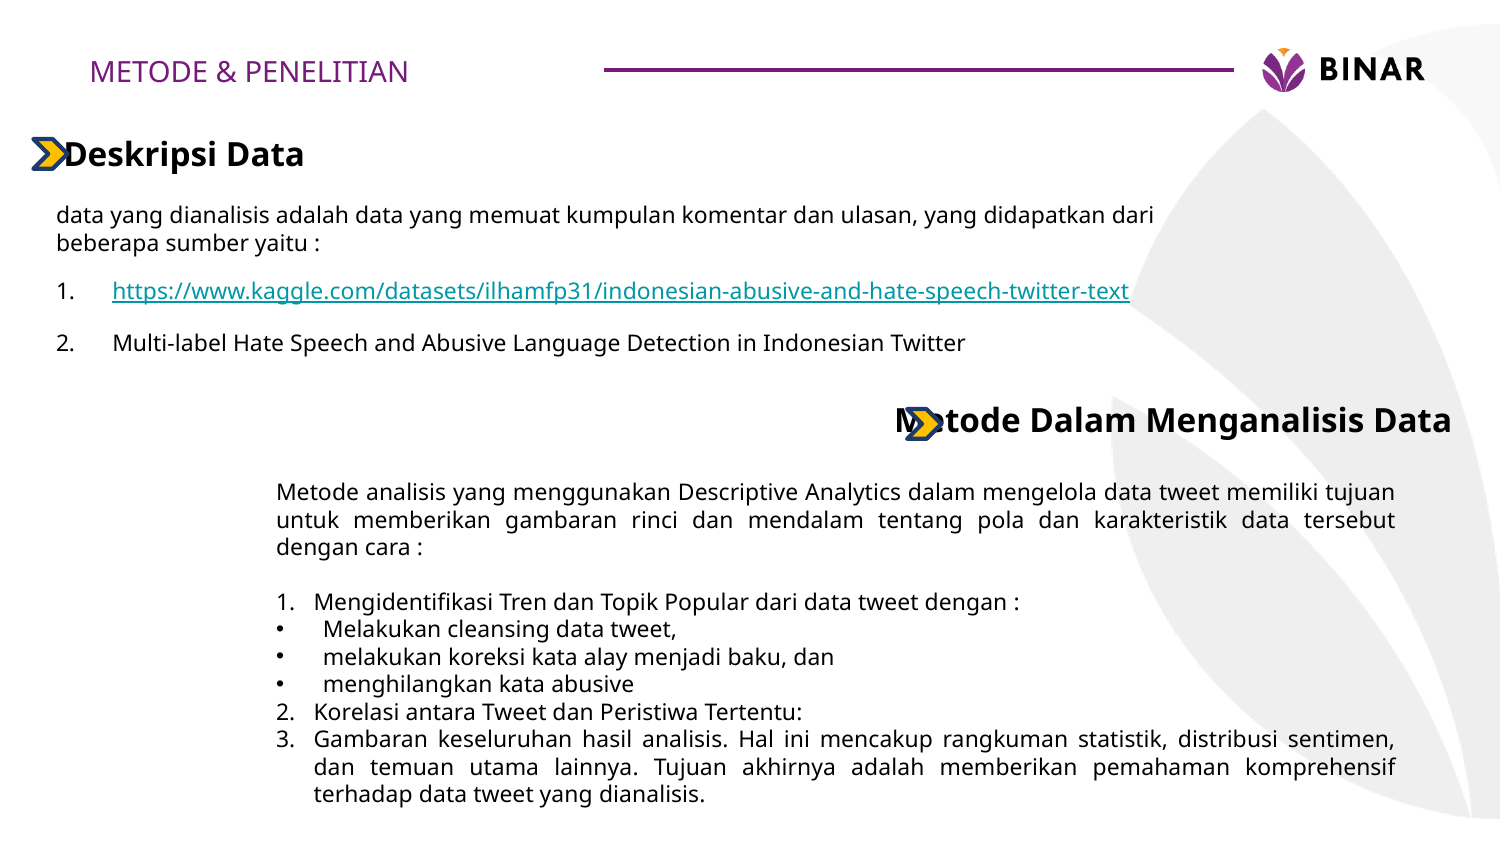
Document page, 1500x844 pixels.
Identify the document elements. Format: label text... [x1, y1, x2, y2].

picture [1110, 24, 1500, 819]
text_box data yang dianalisis adalah data yang memuat kumpulan komentar dan ulasan, yang didapatkan dari beberapa sumber yaitu : https://www.kaggle.com/datasets/ilhamfp31/indonesian-abusive-and-hate-speech-twitter-text Multi-label Hate Speech and Abusive Language Detection in Indonesian Twitter [41, 193, 1105, 364]
text_box Metode Dalam Menganalisis Data [879, 391, 1105, 447]
text_box [31, 136, 70, 171]
text_box Deskripsi Data [48, 125, 321, 181]
text_box METODE & PENELITIAN [74, 23, 485, 118]
text_box Metode analisis yang menggunakan Descriptive Analytics dalam mengelola data tweet memiliki tujuan untuk memberikan gambaran rinci dan mendalam tentang pola dan karakteristik data tersebut dengan cara : Mengidentifikasi Tren dan Topik Popular dari data tweet dengan : Melakukan cleansing data tweet, melakukan koreksi kata alay menjadi baku, dan menghilangkan kata abusive Korelasi antara Tweet dan Peristiwa Tertentu: Gambaran keseluruhan hasil analisis. Hal ini mencakup rangkuman statistik, distribusi sentimen, dan temuan utama lainnya. Tujuan akhirnya adalah memberikan pemahaman komprehensif terhadap data tweet yang dianalisis. [261, 470, 1105, 815]
text_box [905, 406, 944, 441]
